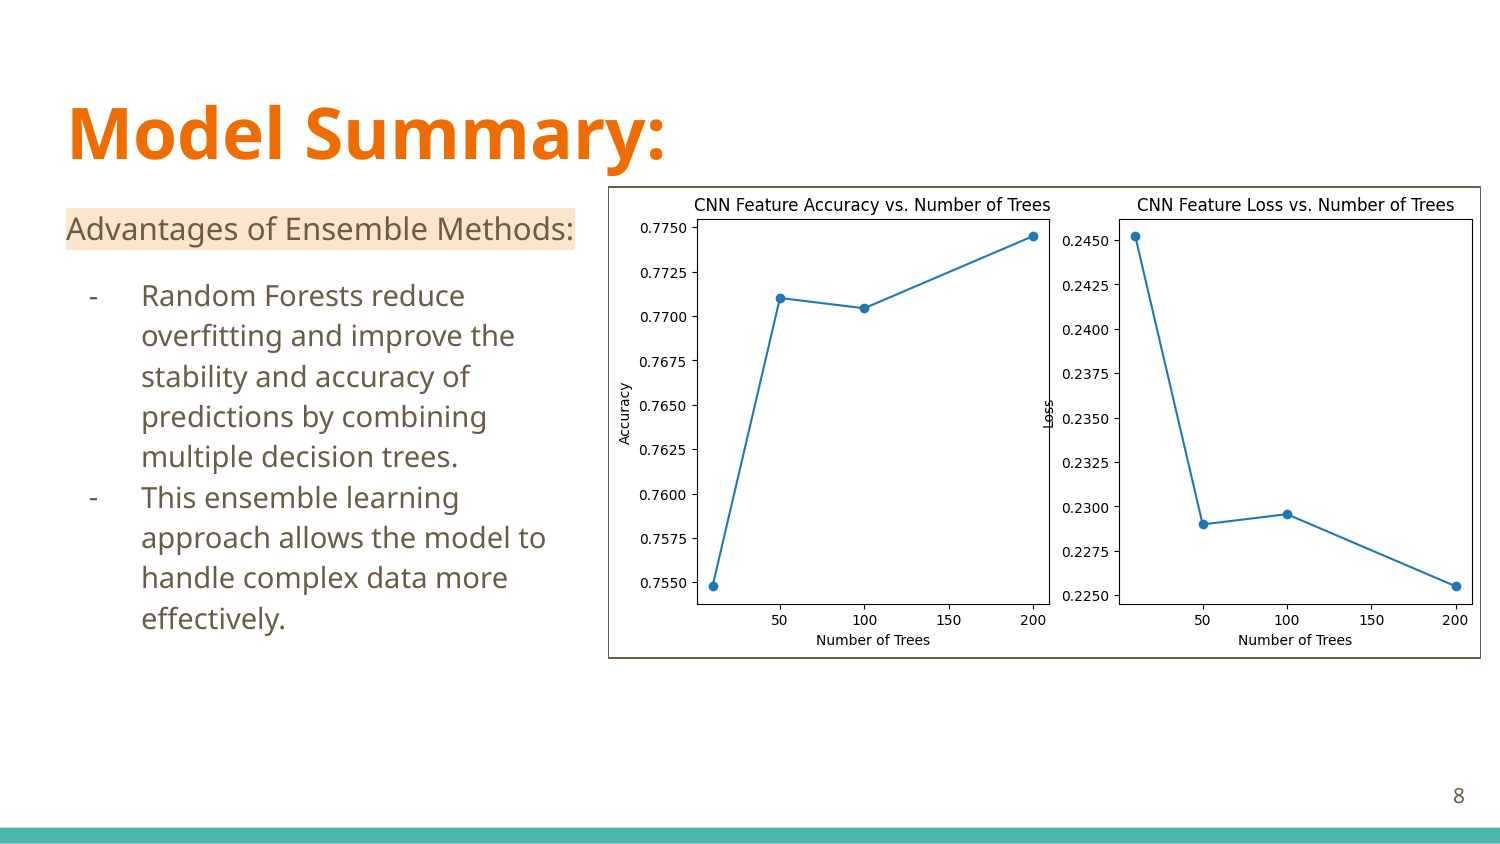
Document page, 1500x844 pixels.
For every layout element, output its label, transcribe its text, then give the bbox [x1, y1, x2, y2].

slide_number ‹#› [1389, 764, 1480, 830]
list Advantages of Ensemble Methods: Random Forests reduce overfitting and improve the stability and accuracy of predictions by combining multiple decision trees. This ensemble learning approach allows the model to handle complex data more effectively. [51, 189, 591, 750]
title Model Summary: [51, 72, 1449, 189]
picture [608, 187, 1481, 658]
